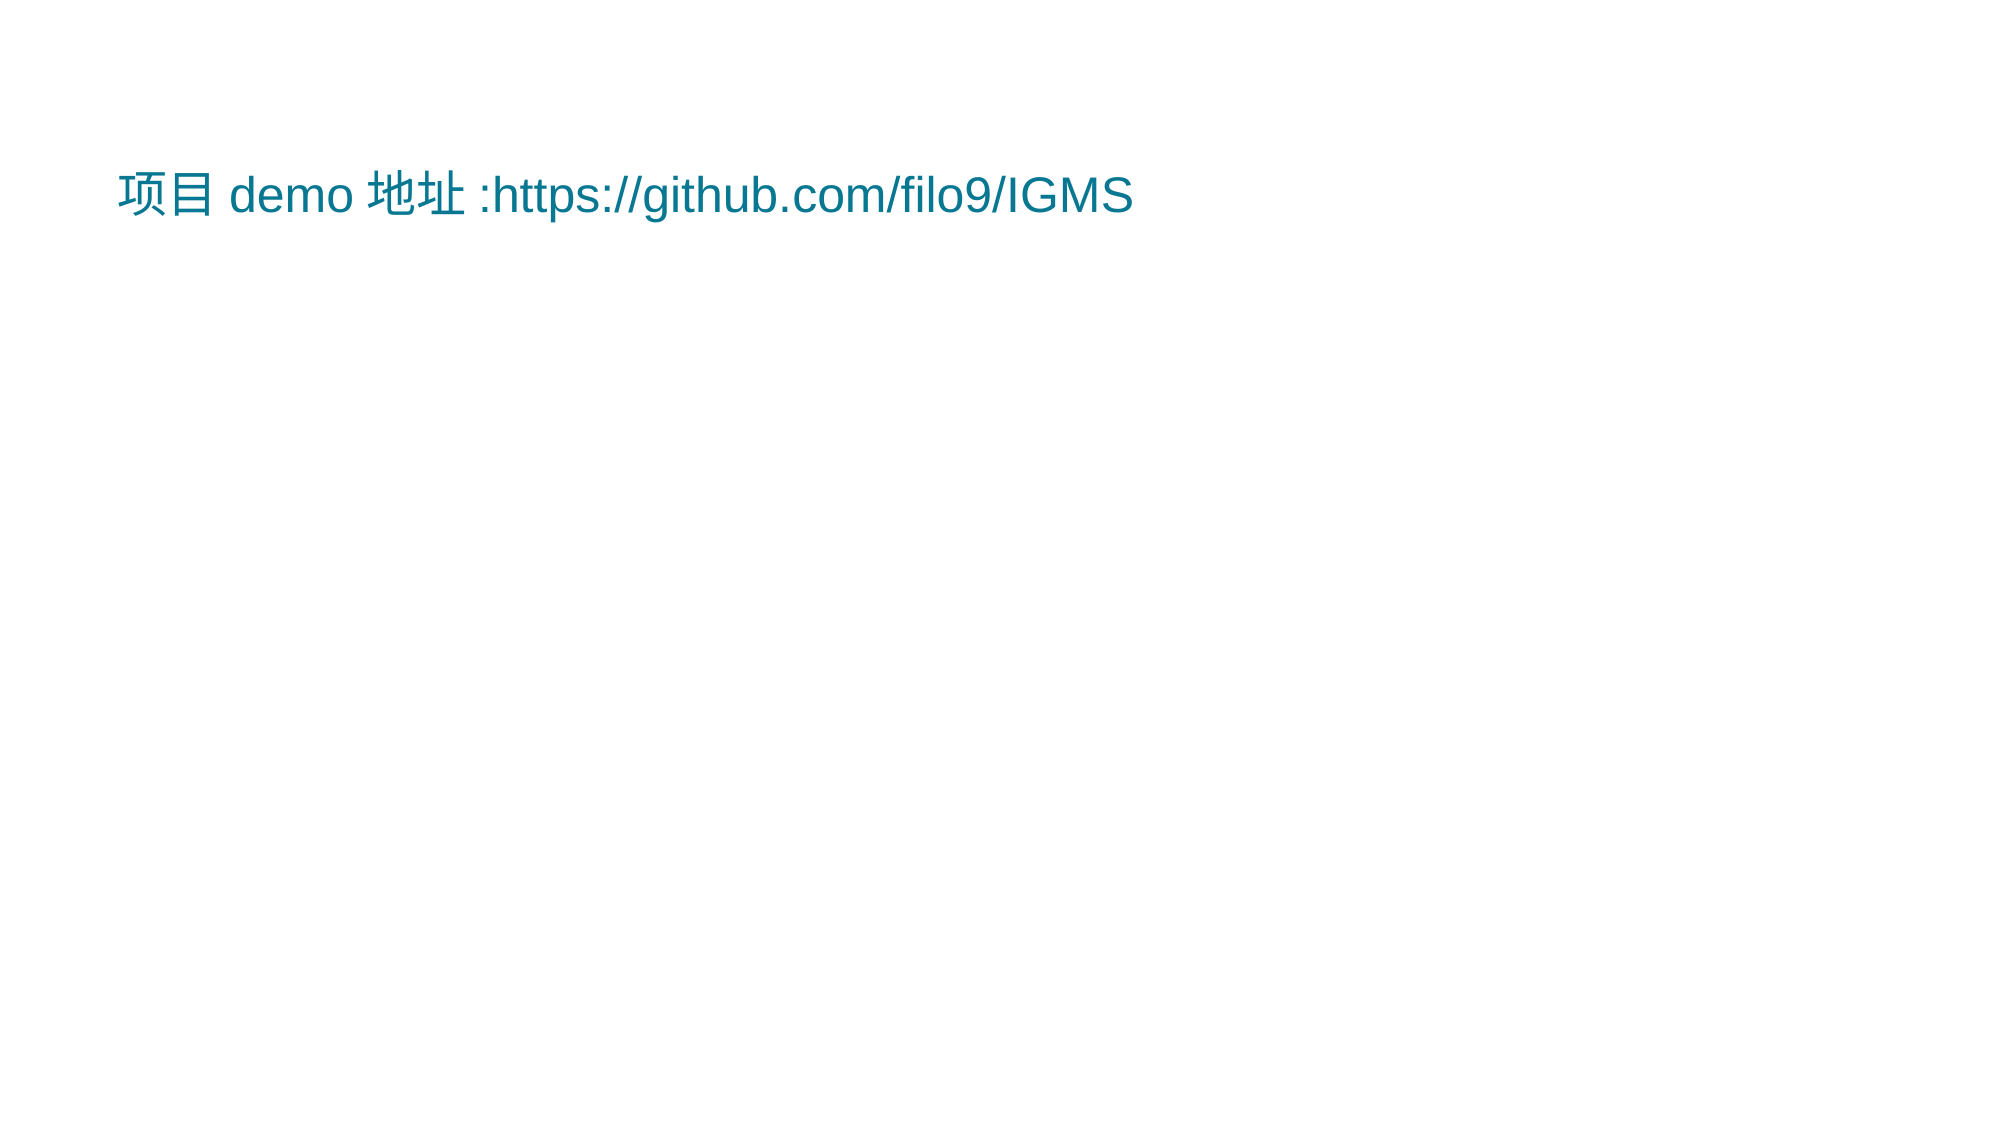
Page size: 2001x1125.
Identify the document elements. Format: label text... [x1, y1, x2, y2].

text_box 项目demo地址:https://github.com/filo9/IGMS [102, 155, 1150, 230]
